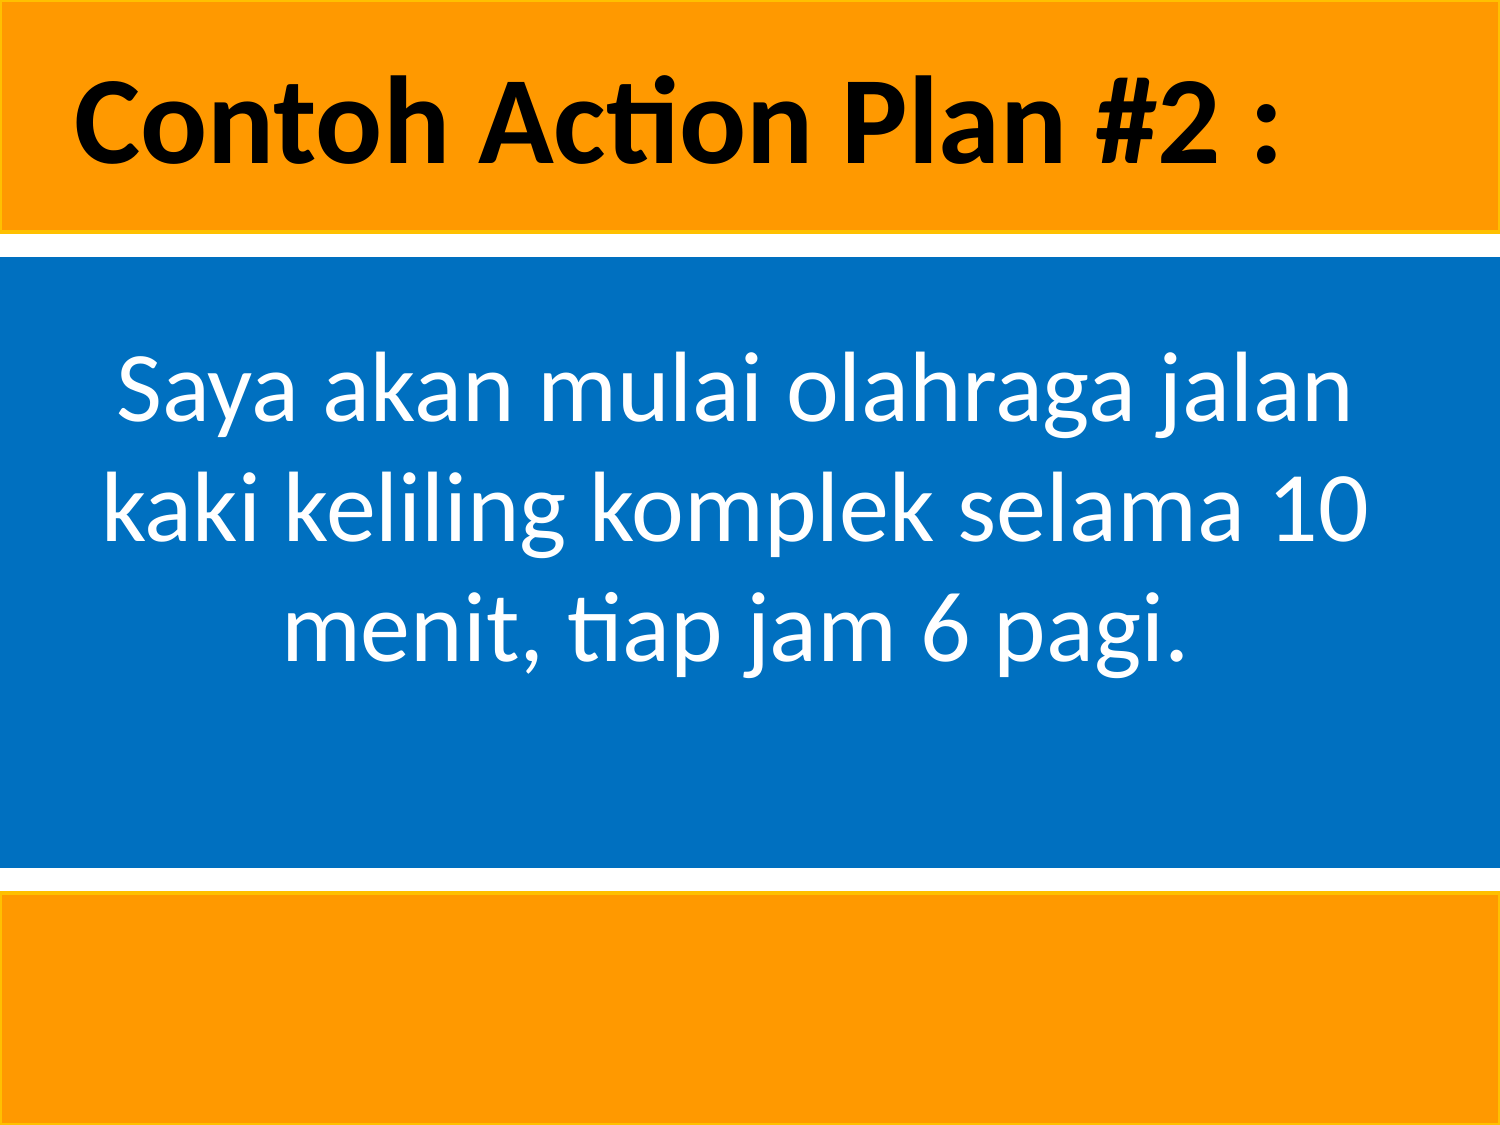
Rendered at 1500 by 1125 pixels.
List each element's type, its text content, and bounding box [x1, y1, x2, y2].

text_box [0, 0, 1500, 234]
text_box [0, 891, 1500, 1125]
text_box Contoh Action Plan #2 : [59, 31, 1300, 196]
text_box Saya akan mulai olahraga jalan kaki keliling komplek selama 10 menit, tiap jam 6 pagi. [53, 314, 1418, 689]
text_box [0, 257, 1500, 868]
